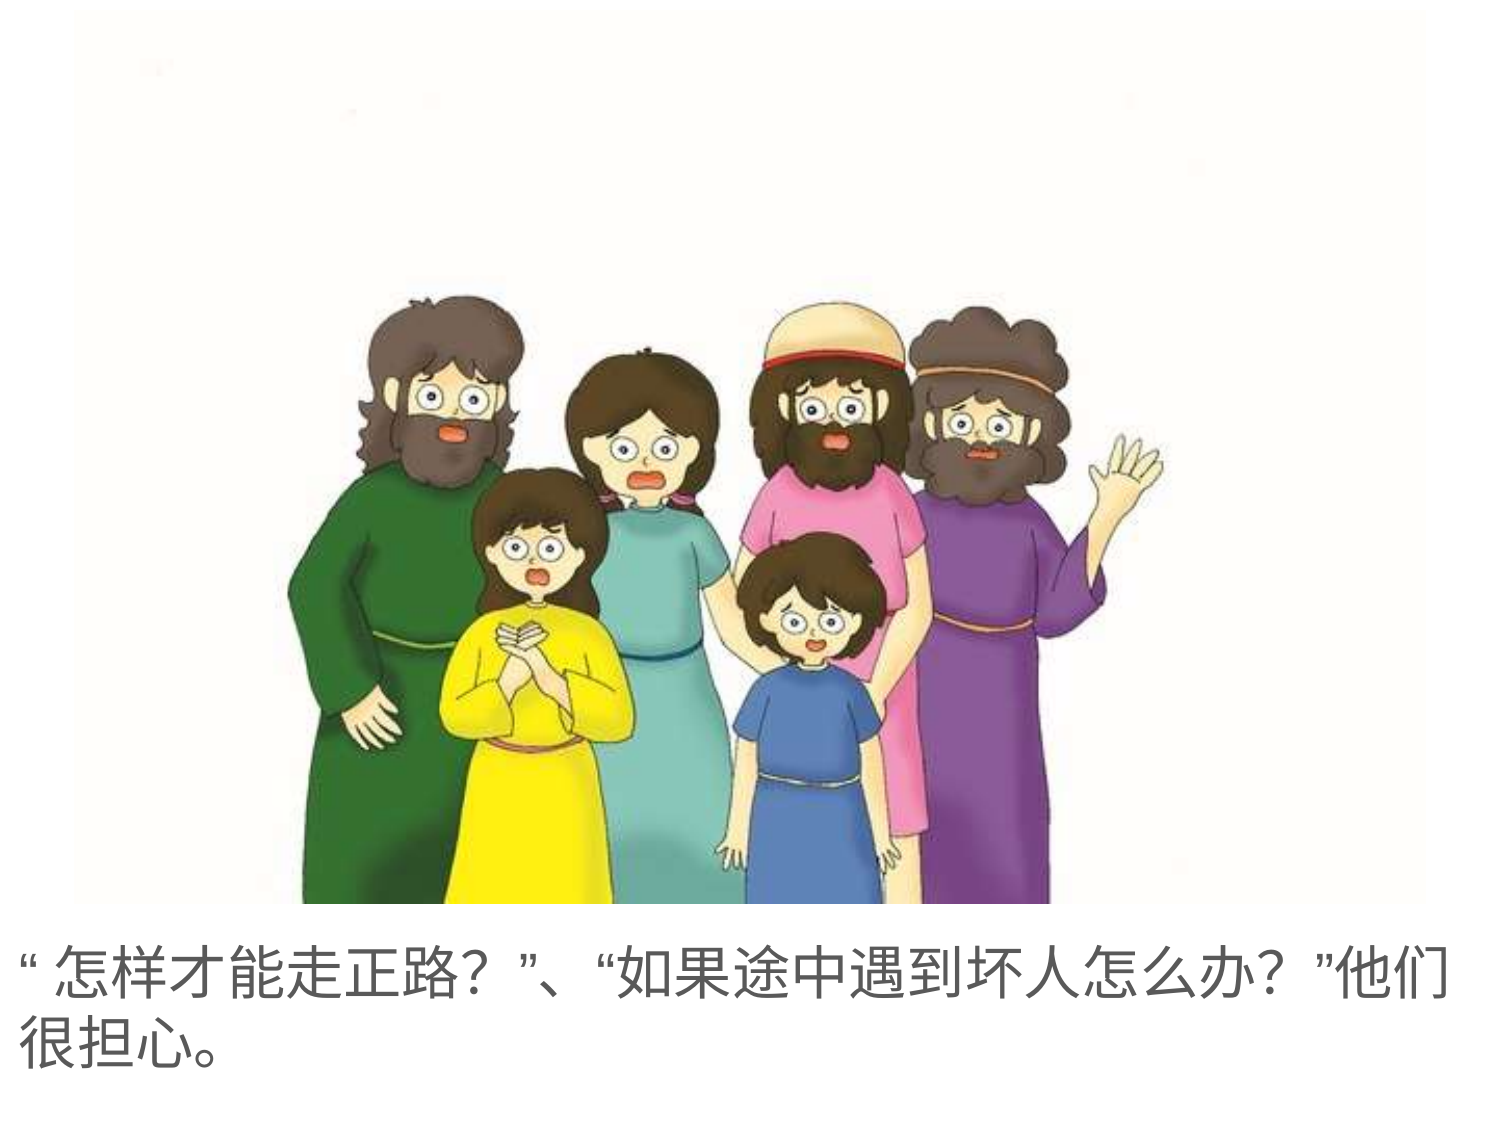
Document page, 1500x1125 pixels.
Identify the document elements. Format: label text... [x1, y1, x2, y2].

text_box “怎样才能走正路？”、“如果途中遇到坏人怎么办？”他们很担心。 [4, 928, 1475, 1084]
picture [74, 10, 1426, 905]
